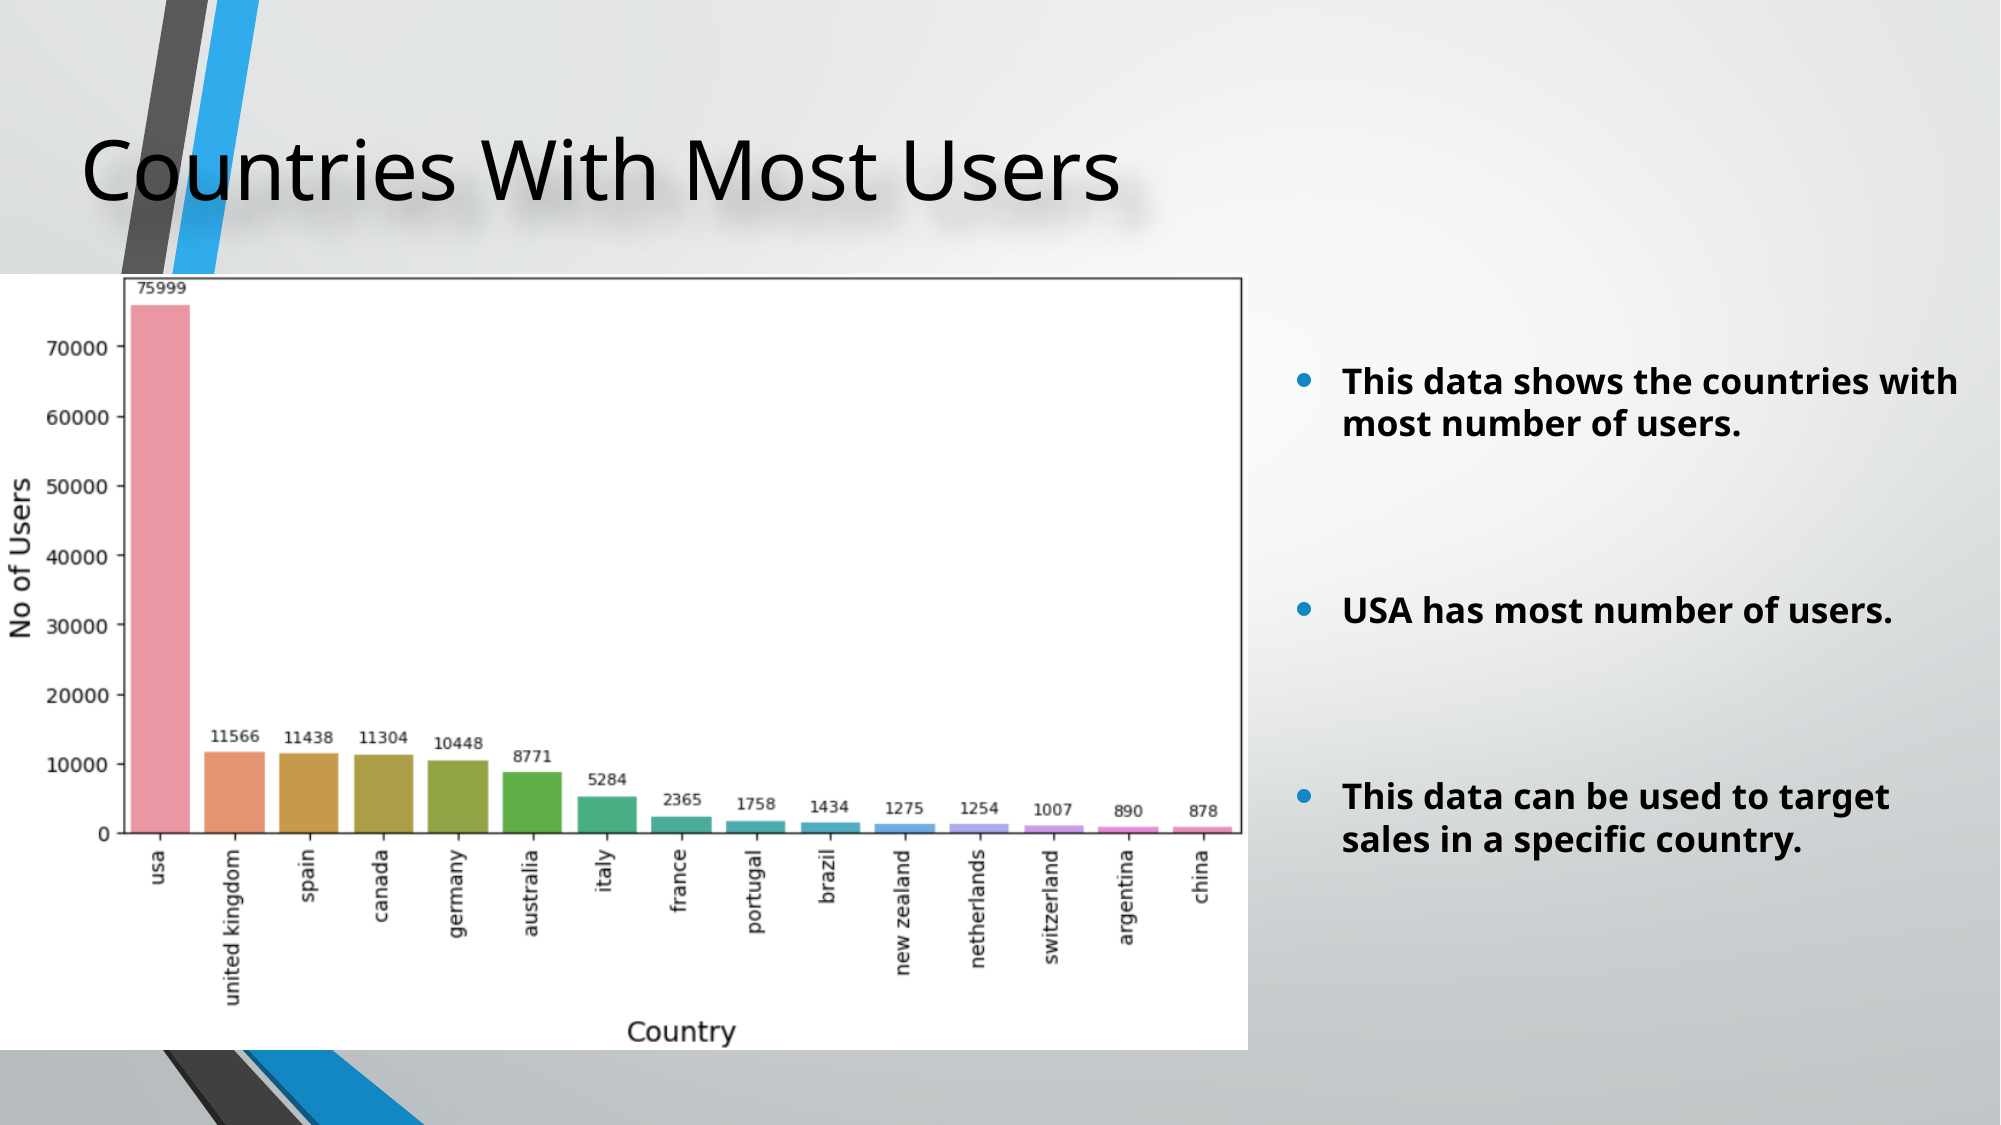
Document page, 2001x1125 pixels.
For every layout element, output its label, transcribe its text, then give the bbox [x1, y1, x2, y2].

picture [0, 274, 1248, 1051]
list This data shows the countries with most number of users. USA has most number of users. This data can be used to target sales in a specific country. [1280, 285, 2000, 934]
title Countries With Most Users [65, 63, 1182, 271]
